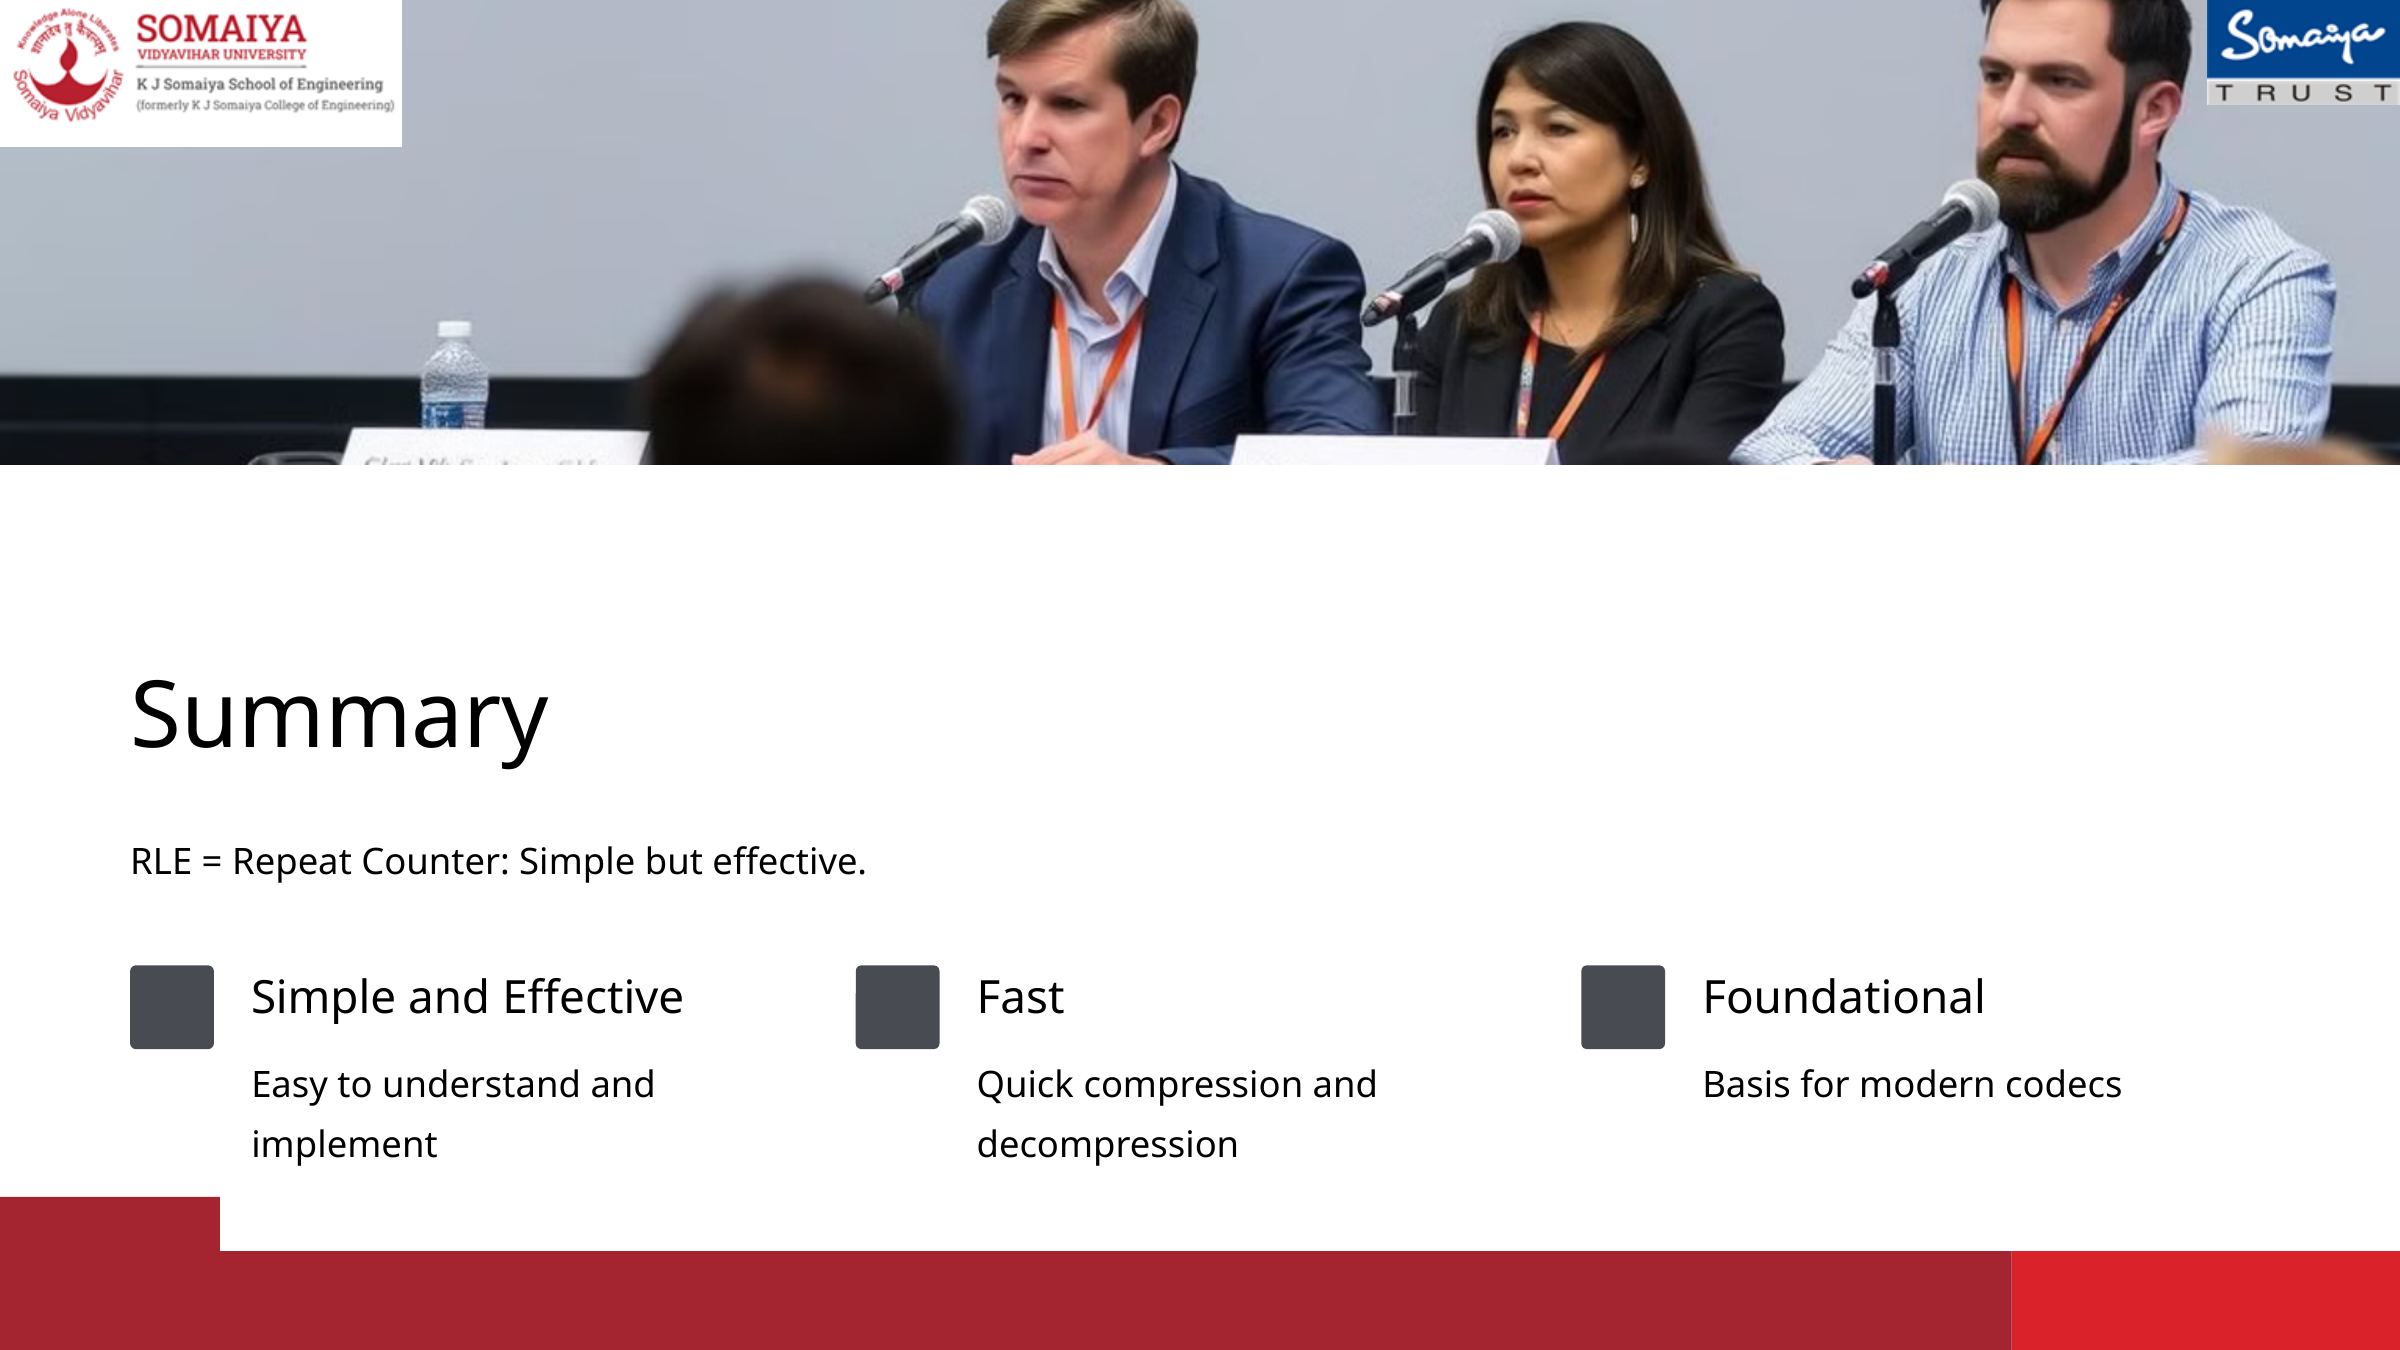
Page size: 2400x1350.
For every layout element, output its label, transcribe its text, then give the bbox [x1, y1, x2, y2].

text_box [130, 965, 214, 1050]
text_box Fast [976, 965, 1442, 1024]
text_box [855, 965, 940, 1050]
text_box Easy to understand and implement [251, 1045, 819, 1165]
text_box Quick compression and decompression [976, 1045, 1545, 1165]
text_box Summary [130, 650, 1061, 767]
text_box [1581, 965, 1666, 1050]
text_box Simple and Effective [251, 965, 717, 1024]
text_box RLE = Repeat Counter: Simple but effective. [130, 822, 2270, 882]
text_box Basis for modern codecs [1702, 1045, 2270, 1106]
text_box Foundational [1702, 965, 2168, 1024]
picture [0, 0, 2400, 466]
